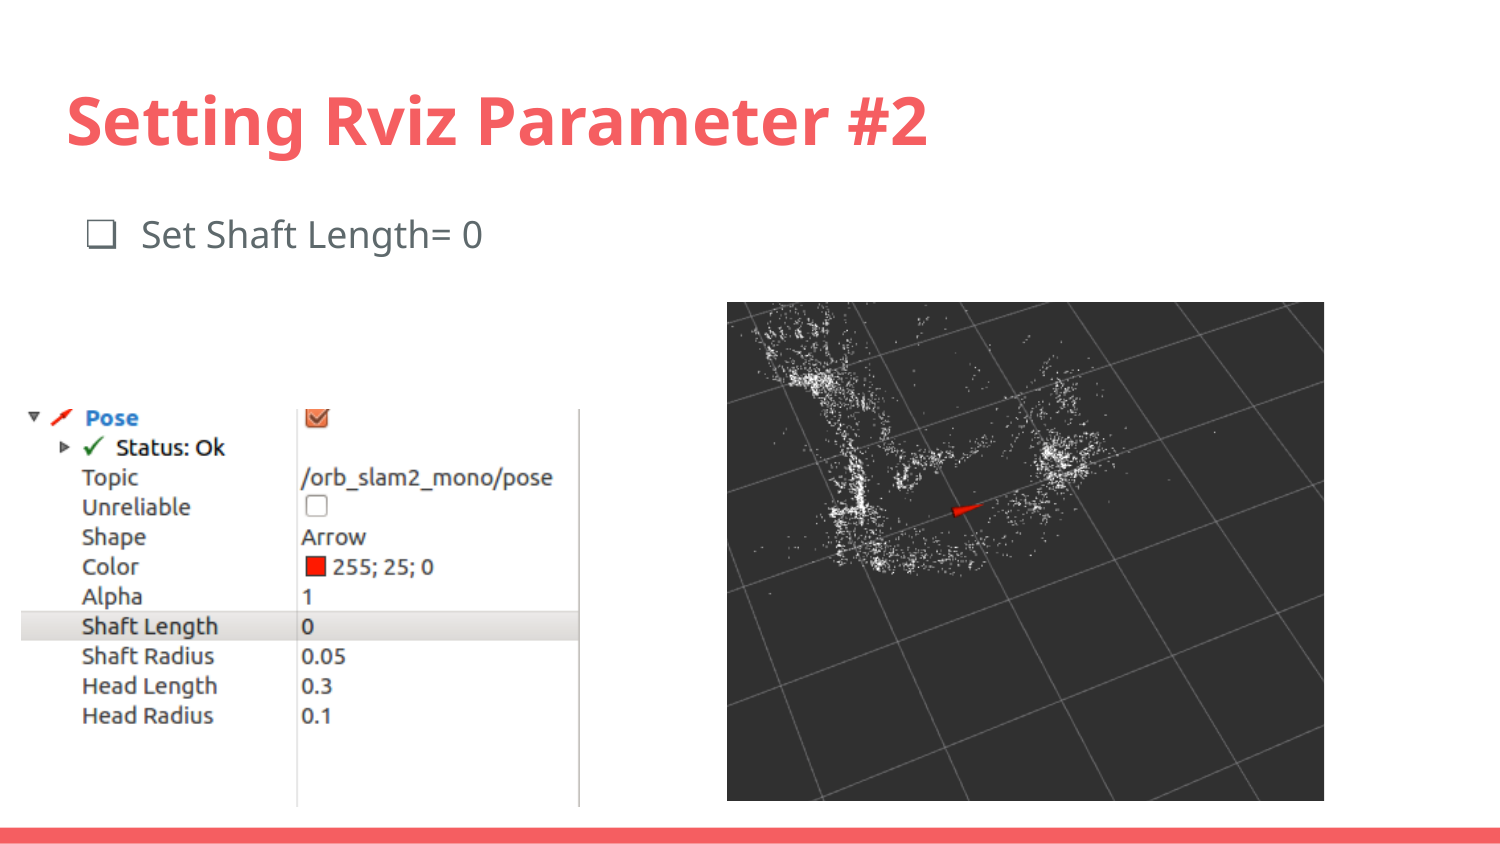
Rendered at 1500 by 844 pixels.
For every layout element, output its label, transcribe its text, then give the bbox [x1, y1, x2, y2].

list Set Shaft Length= 0 [51, 189, 1449, 750]
picture [726, 302, 1325, 801]
picture [21, 409, 580, 807]
title Setting Rviz Parameter #2 [51, 64, 1449, 167]
